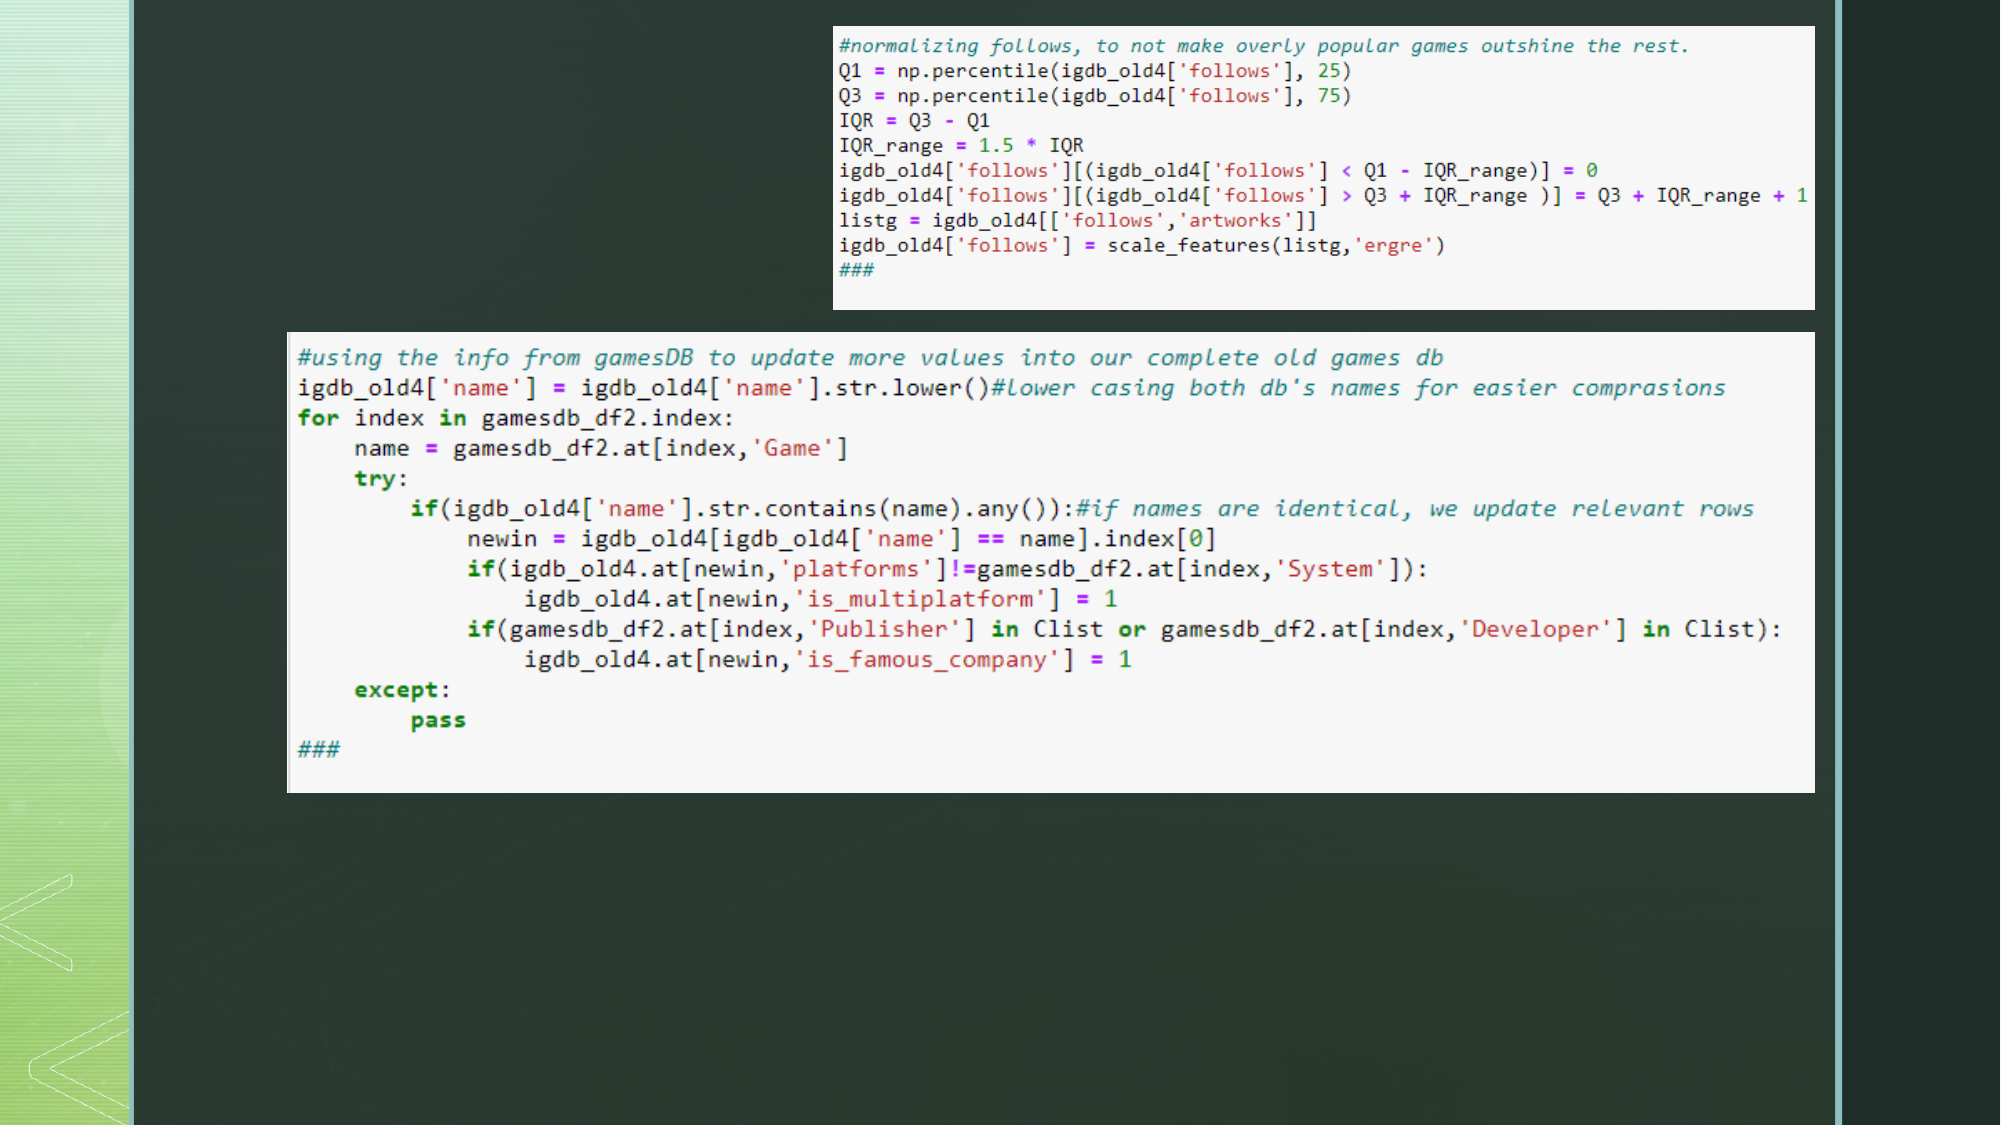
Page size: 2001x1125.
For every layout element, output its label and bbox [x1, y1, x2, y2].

picture [286, 332, 1815, 793]
picture [832, 26, 1815, 310]
picture [0, 0, 129, 1125]
